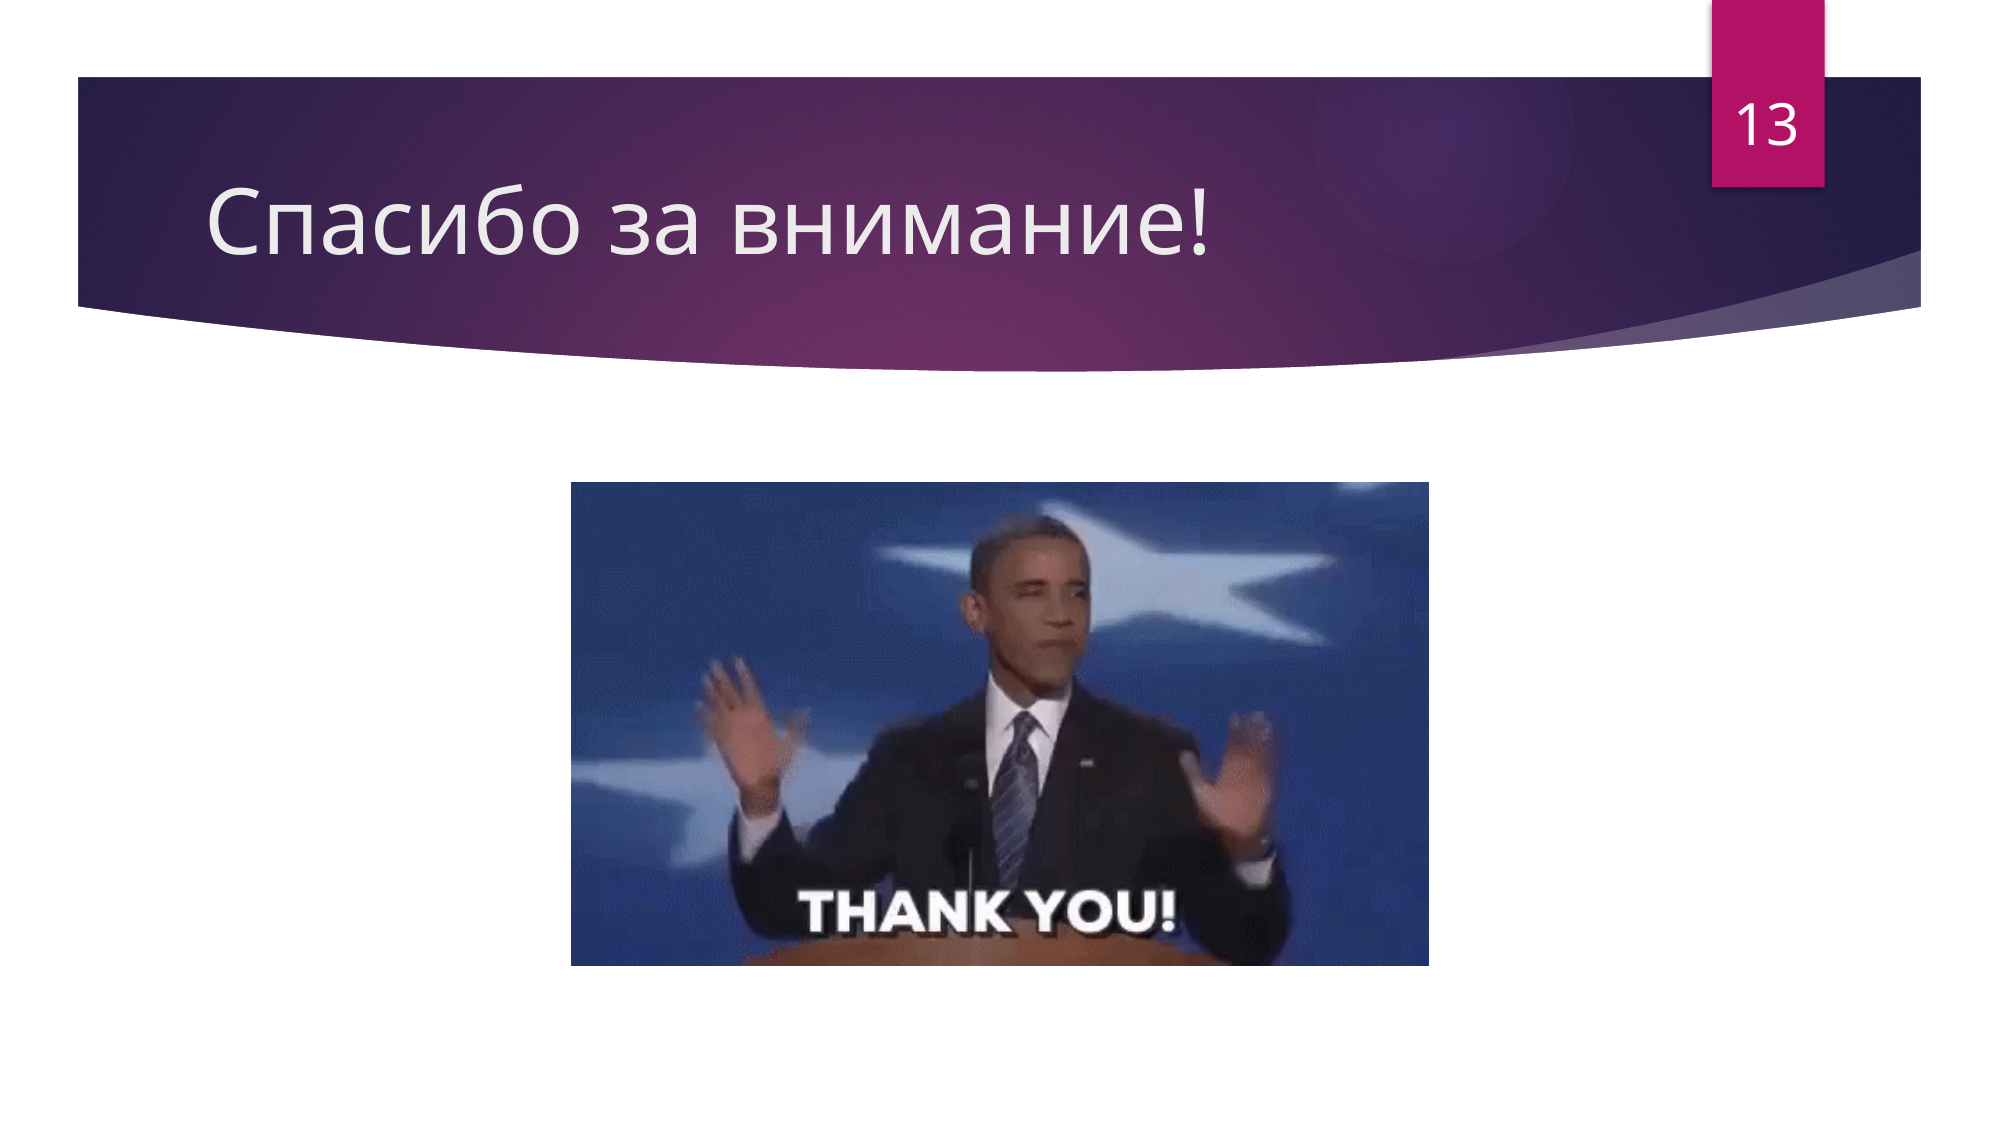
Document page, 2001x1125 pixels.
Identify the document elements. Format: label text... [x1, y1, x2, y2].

picture [570, 482, 1430, 966]
slide_number 13 [1698, 48, 1836, 175]
title Спасибо за внимание! [189, 159, 1627, 276]
